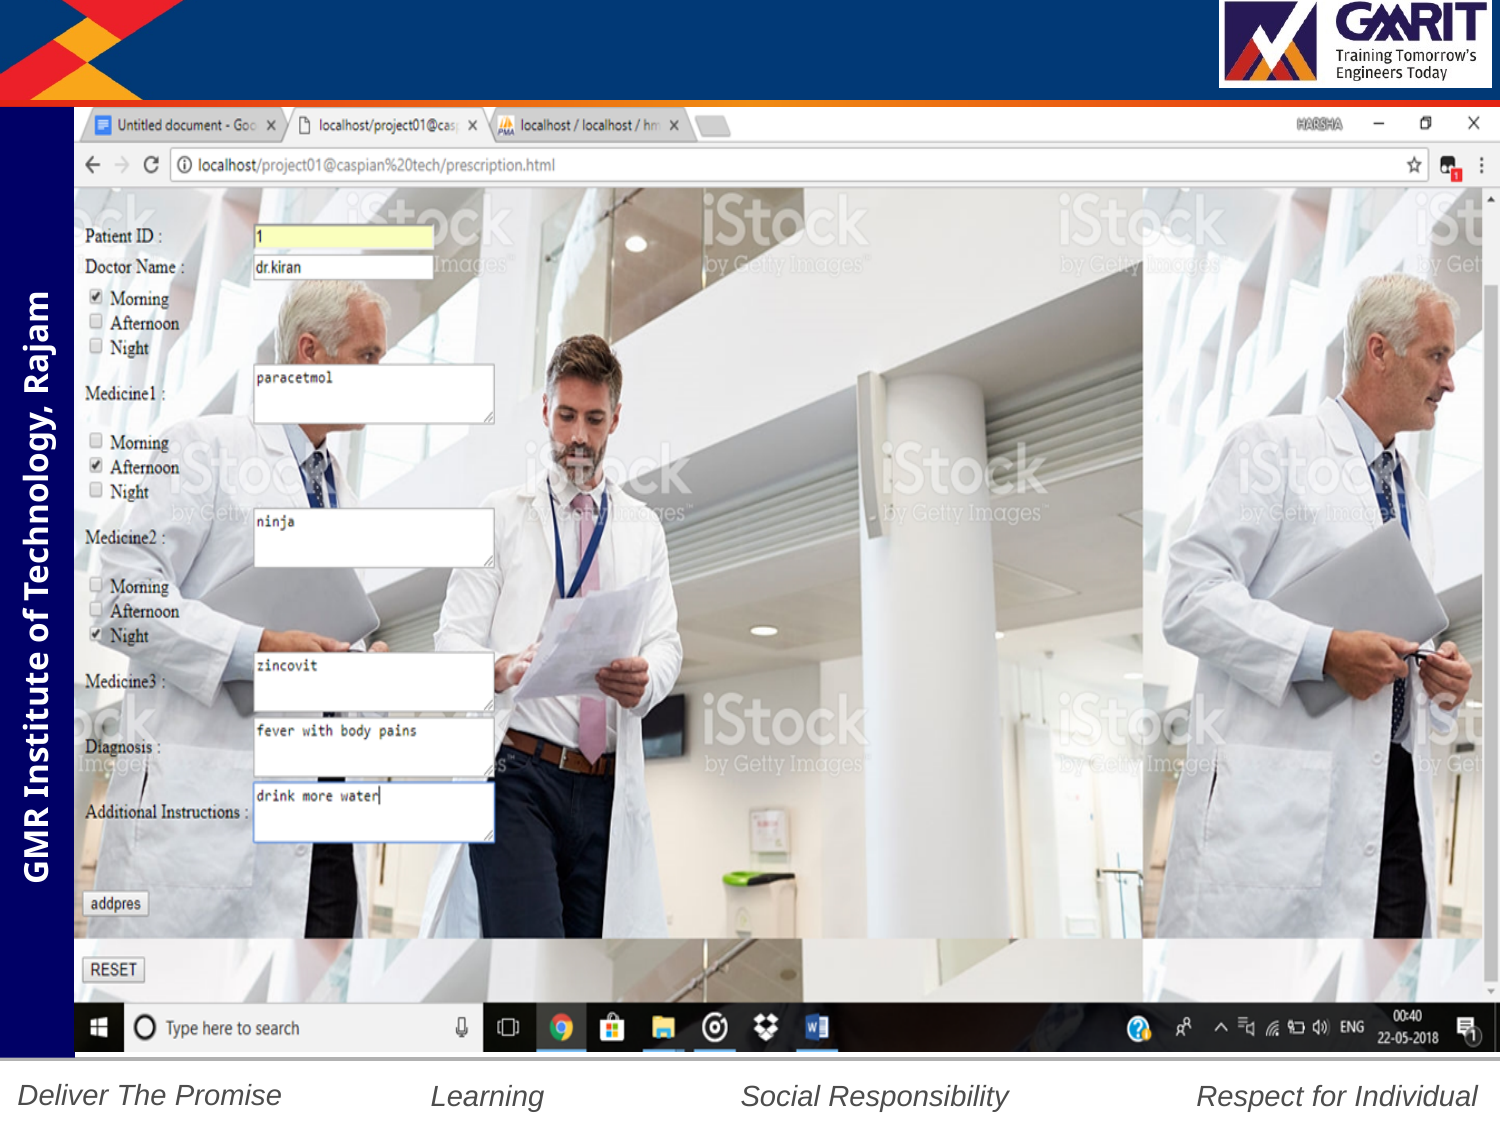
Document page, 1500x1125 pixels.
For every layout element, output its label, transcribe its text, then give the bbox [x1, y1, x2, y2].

slide_number 15 [1149, 1059, 1500, 1091]
picture [74, 107, 1500, 1052]
picture [0, 0, 1500, 100]
